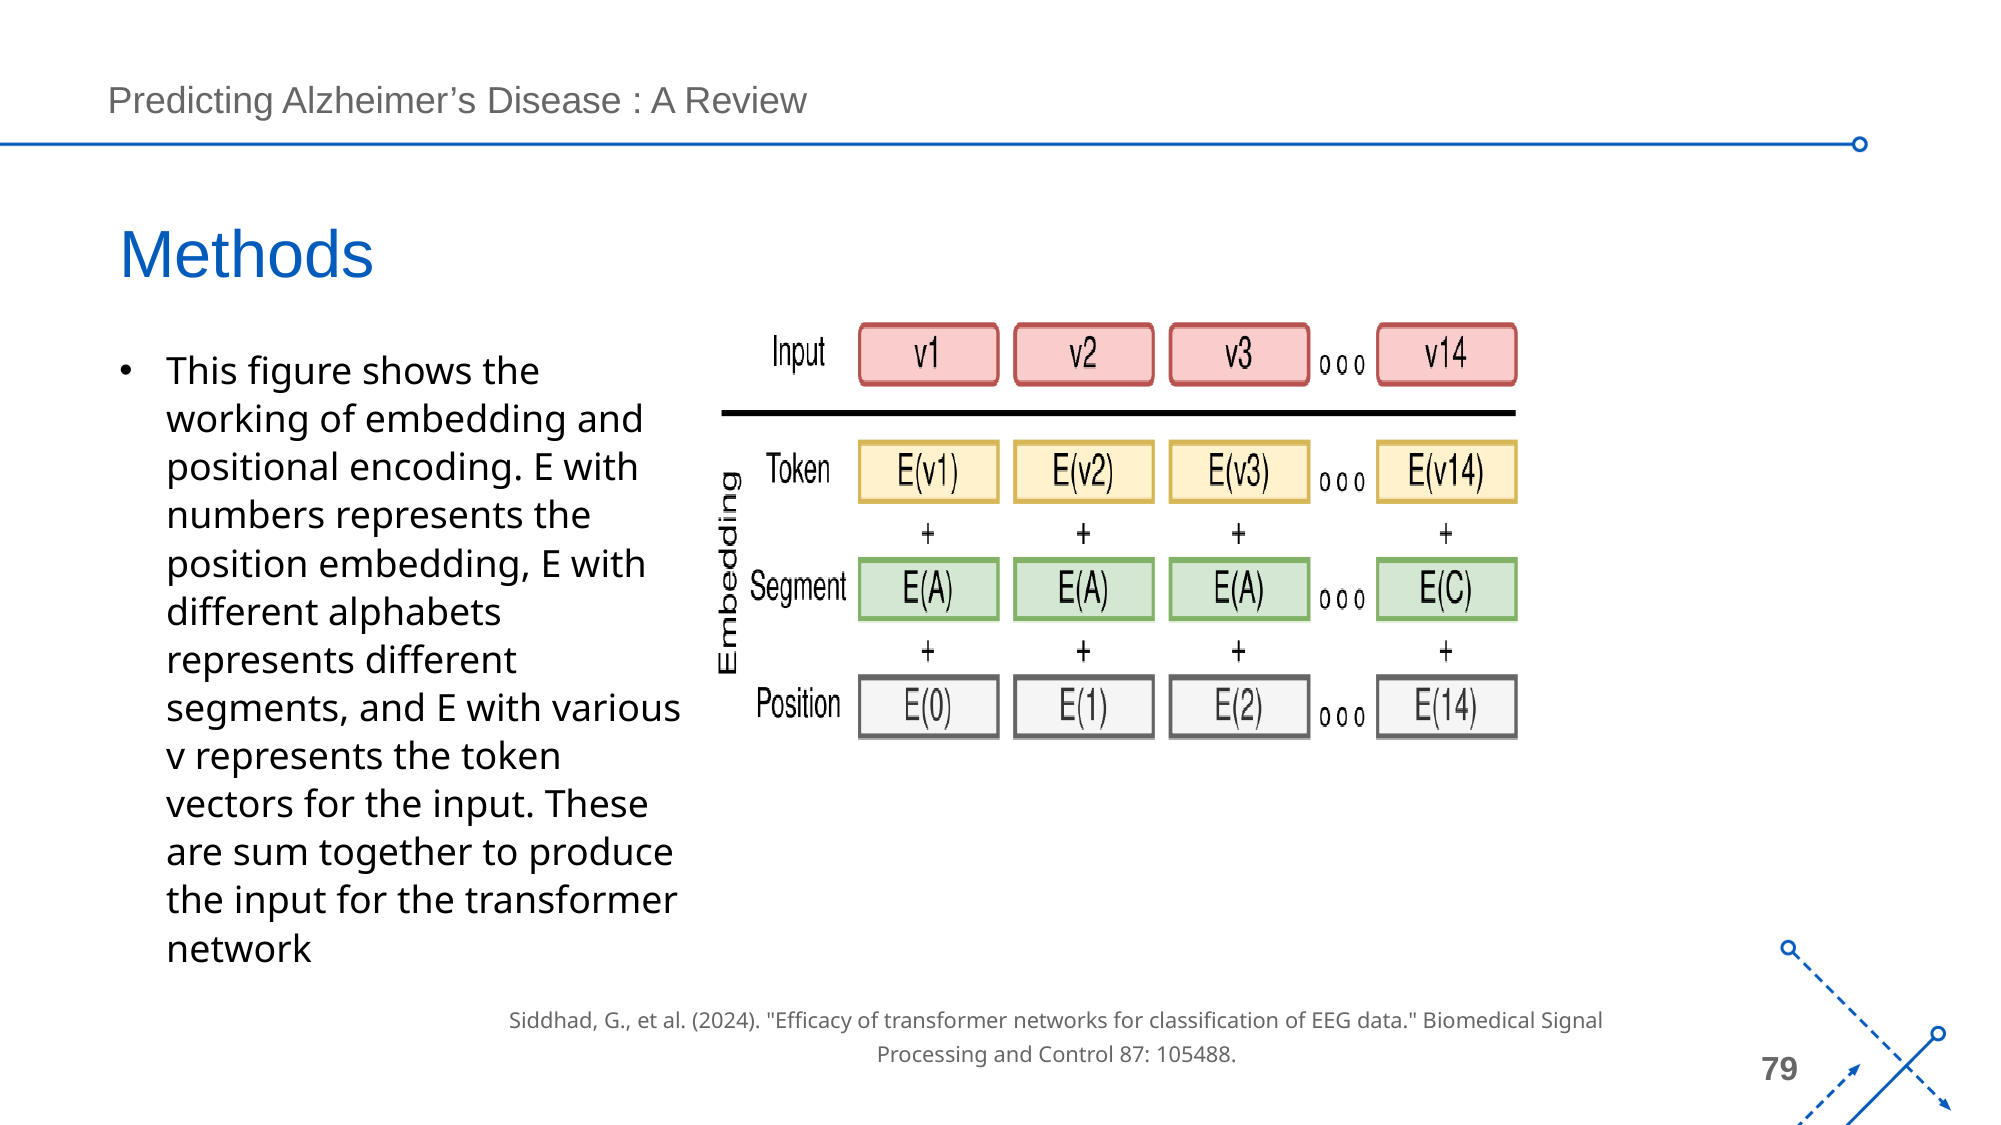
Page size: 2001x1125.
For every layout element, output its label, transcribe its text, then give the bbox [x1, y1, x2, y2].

picture [0, 0, 2001, 1125]
text_box This figure shows the working of embedding and positional encoding. E with numbers represents the position embedding, E with different alphabets represents different segments, and E with various v represents the token vectors for the input. These are sum together to produce the input for the transformer network [104, 336, 704, 978]
text_box Siddhad, G., et al. (2024). "Efficacy of transformer networks for classification of EEG data." Biomedical Signal Processing and Control 87: 105488. [449, 991, 1665, 1083]
title Methods [104, 211, 1665, 299]
